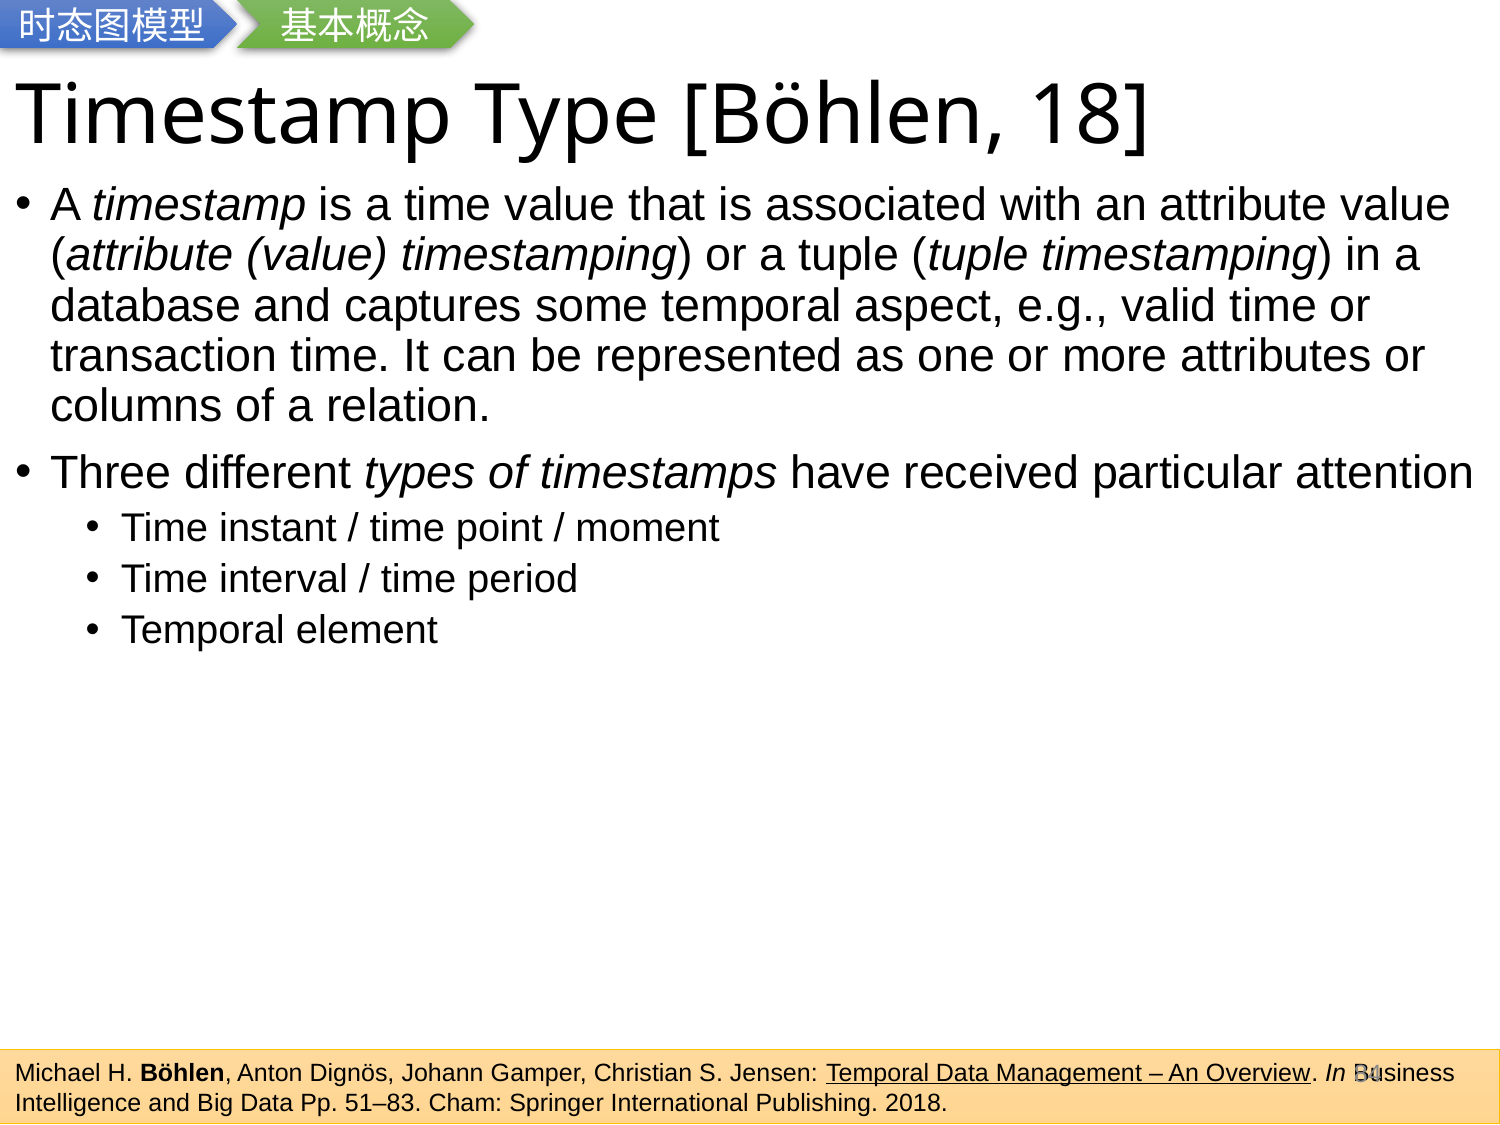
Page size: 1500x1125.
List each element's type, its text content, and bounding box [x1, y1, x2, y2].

title Timestamp Type [Böhlen, 18] [0, 59, 1294, 172]
slide_number 84 [1059, 1042, 1397, 1103]
text_box Michael H. Böhlen, Anton Dignös, Johann Gamper, Christian S. Jensen: Temporal Data Management – An Overview. In Business Intelligence and Big Data Pp. 51–83. Cham: Springer International Publishing. 2018. [0, 1049, 1500, 1124]
list A timestamp is a time value that is associated with an attribute value (attribute (value) timestamping) or a tuple (tuple timestamping) in a database and captures some temporal aspect, e.g., valid time or transaction time. It can be represented as one or more attributes or columns of a relation. Three different types of timestamps have received particular attention Time instant / time point / moment Time interval / time period Temporal element [0, 172, 1500, 704]
text_box 时态图模型 [0, 0, 237, 49]
text_box 基本概念 [236, 0, 474, 49]
